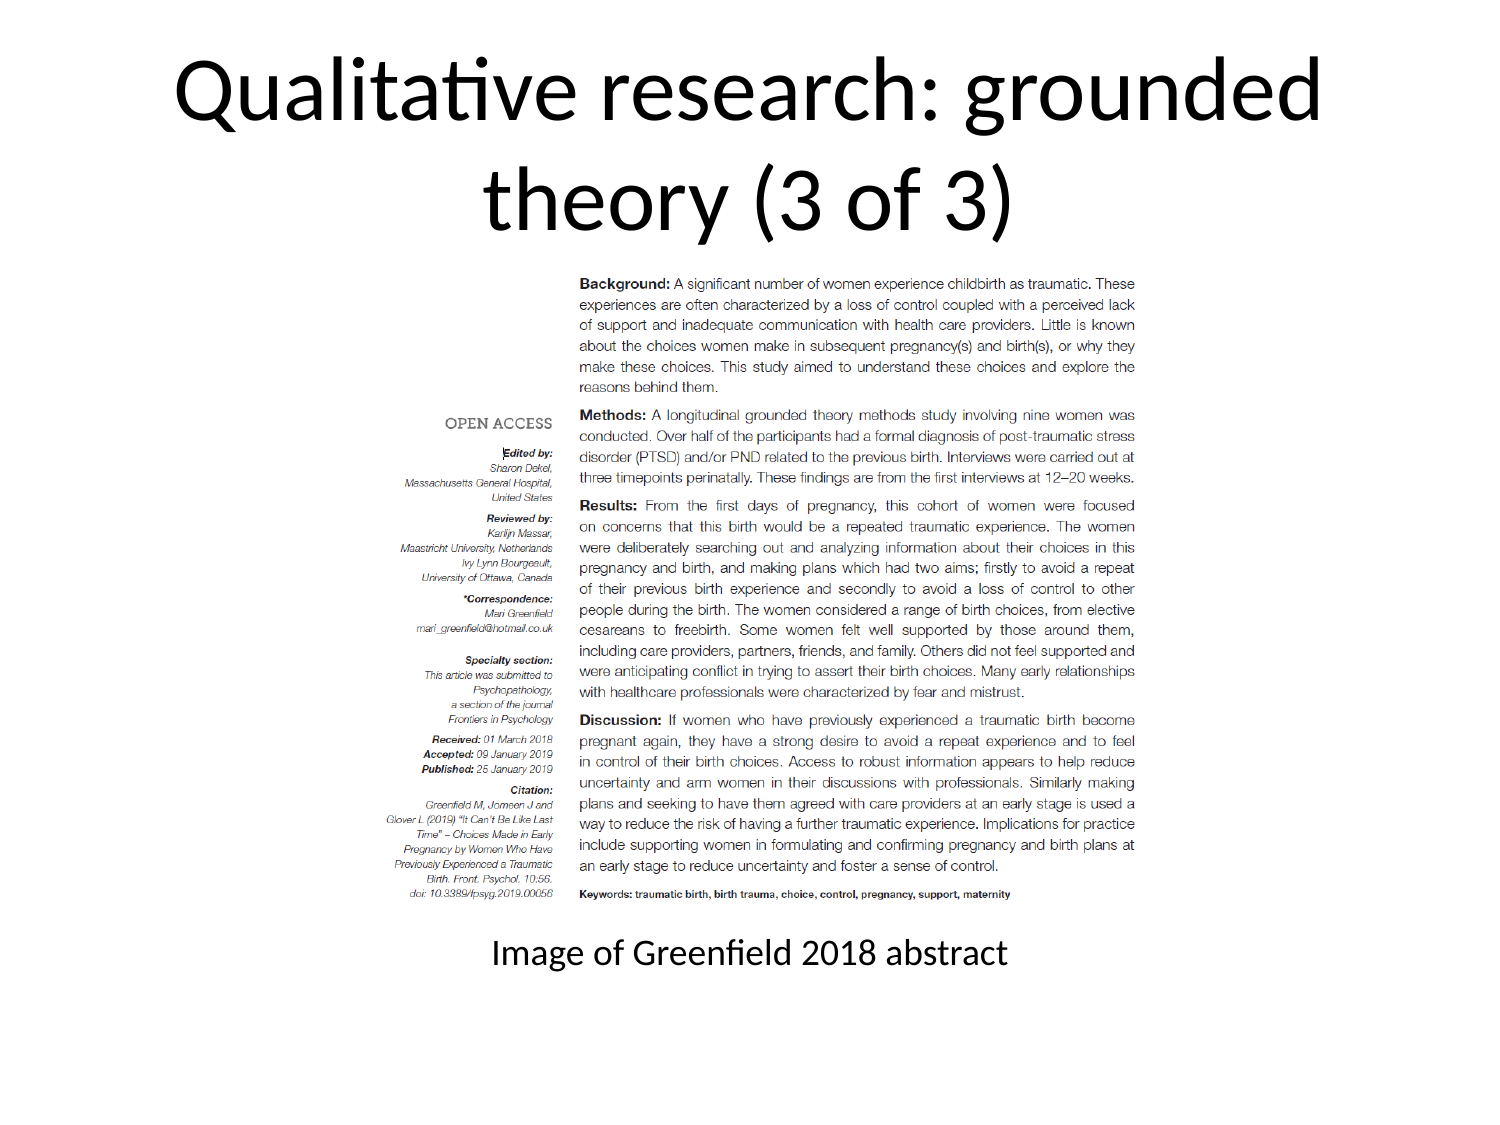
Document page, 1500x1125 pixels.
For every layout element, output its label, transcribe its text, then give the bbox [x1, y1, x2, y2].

title Qualitative research: grounded theory (3 of 3) [75, 45, 1425, 233]
text_box Image of Greenfield 2018 abstract [74, 920, 1425, 1005]
picture [343, 262, 1159, 921]
